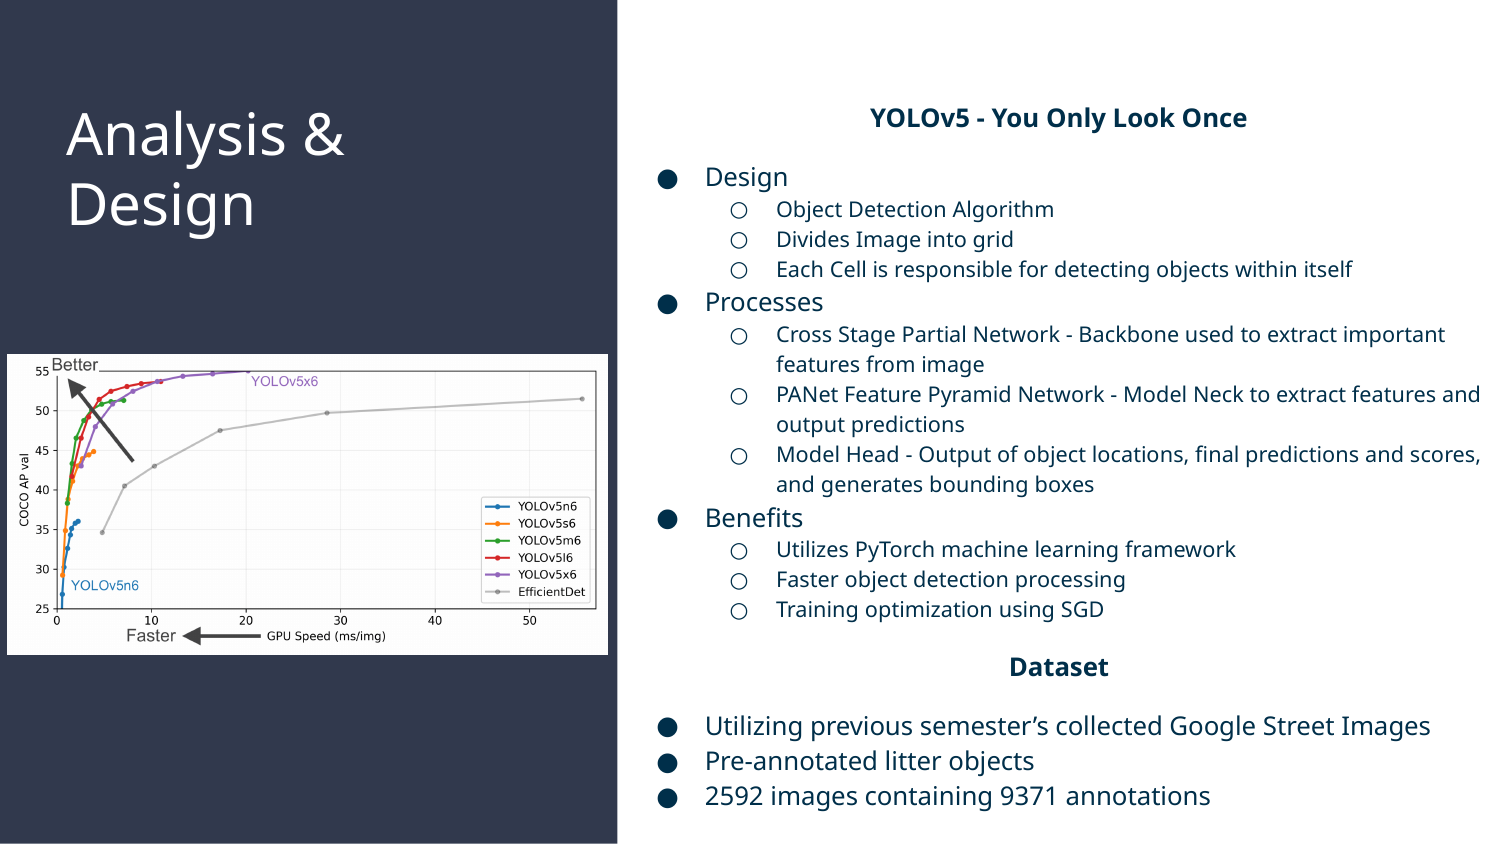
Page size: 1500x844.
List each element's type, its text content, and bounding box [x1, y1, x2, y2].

picture [7, 354, 608, 655]
title Analysis & Design [51, 82, 565, 352]
list YOLOv5 - You Only Look Once Design Object Detection Algorithm Divides Image into grid Each Cell is responsible for detecting objects within itself Processes Cross Stage Partial Network - Backbone used to extract important features from image PANet Feature Pyramid Network - Model Neck to extract features and output predictions Model Head - Output of object locations, final predictions and scores, and generates bounding boxes Benefits Utilizes PyTorch machine learning framework Faster object detection processing Training optimization using SGD Dataset Utilizing previous semester’s collected Google Street Images Pre-annotated litter objects 2592 images containing 9371 annotations [618, 82, 1500, 829]
